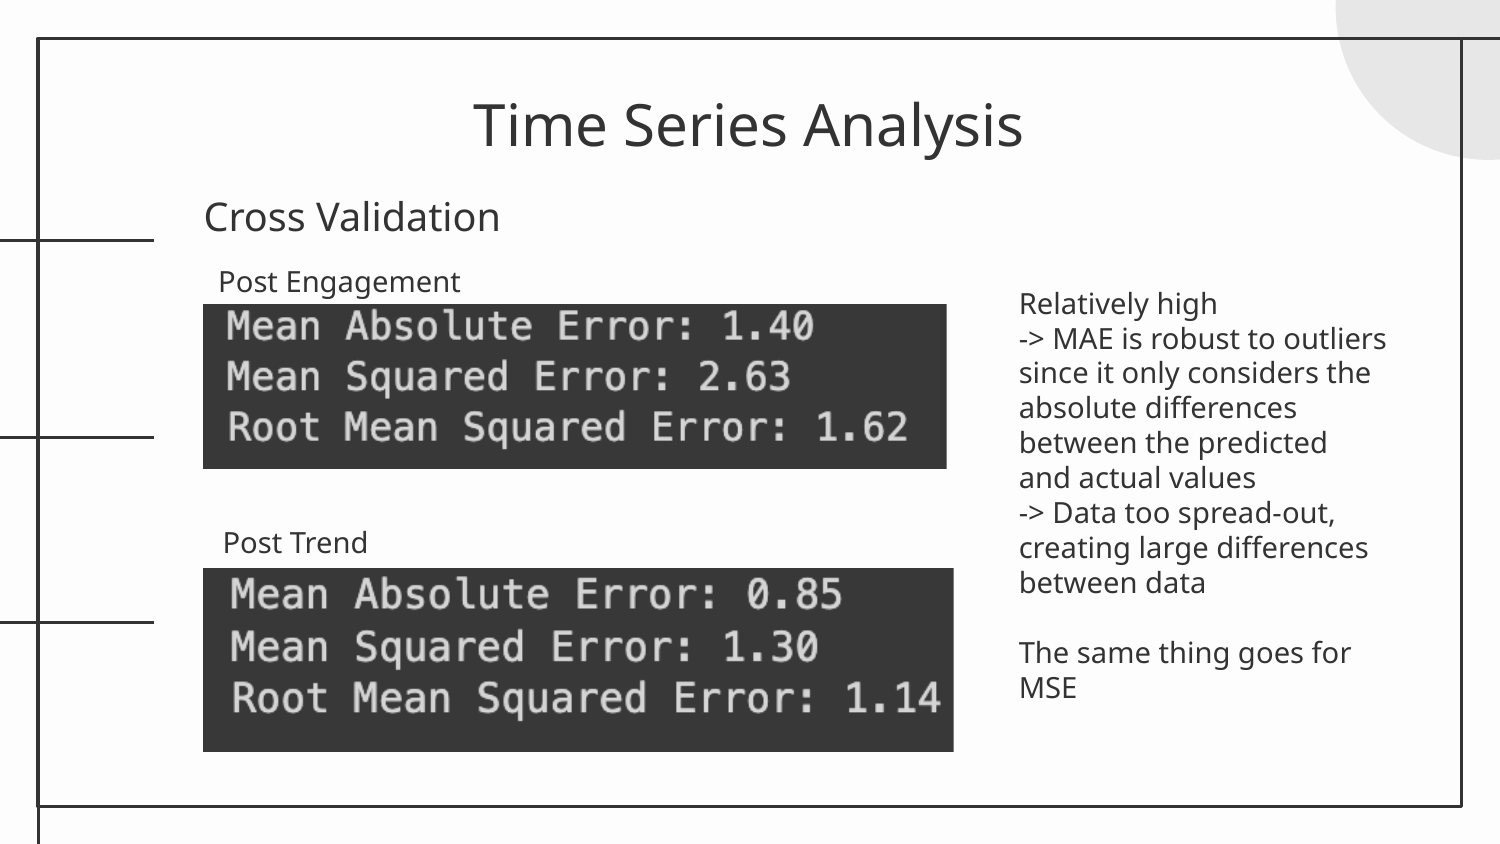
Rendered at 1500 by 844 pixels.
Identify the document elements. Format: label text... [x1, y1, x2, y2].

title Time Series Analysis [116, 72, 1382, 167]
subtitle Post Engagement [203, 242, 1288, 330]
subtitle Cross Validation [188, 166, 1274, 254]
text_box Relatively high -> MAE is robust to outliers since it only considers the absolute differences between the predicted and actual values -> Data too spread-out, creating large differences between data The same thing goes for MSE [1003, 269, 1403, 736]
picture [202, 568, 954, 752]
subtitle Post Trend [207, 503, 1003, 591]
picture [202, 304, 947, 469]
